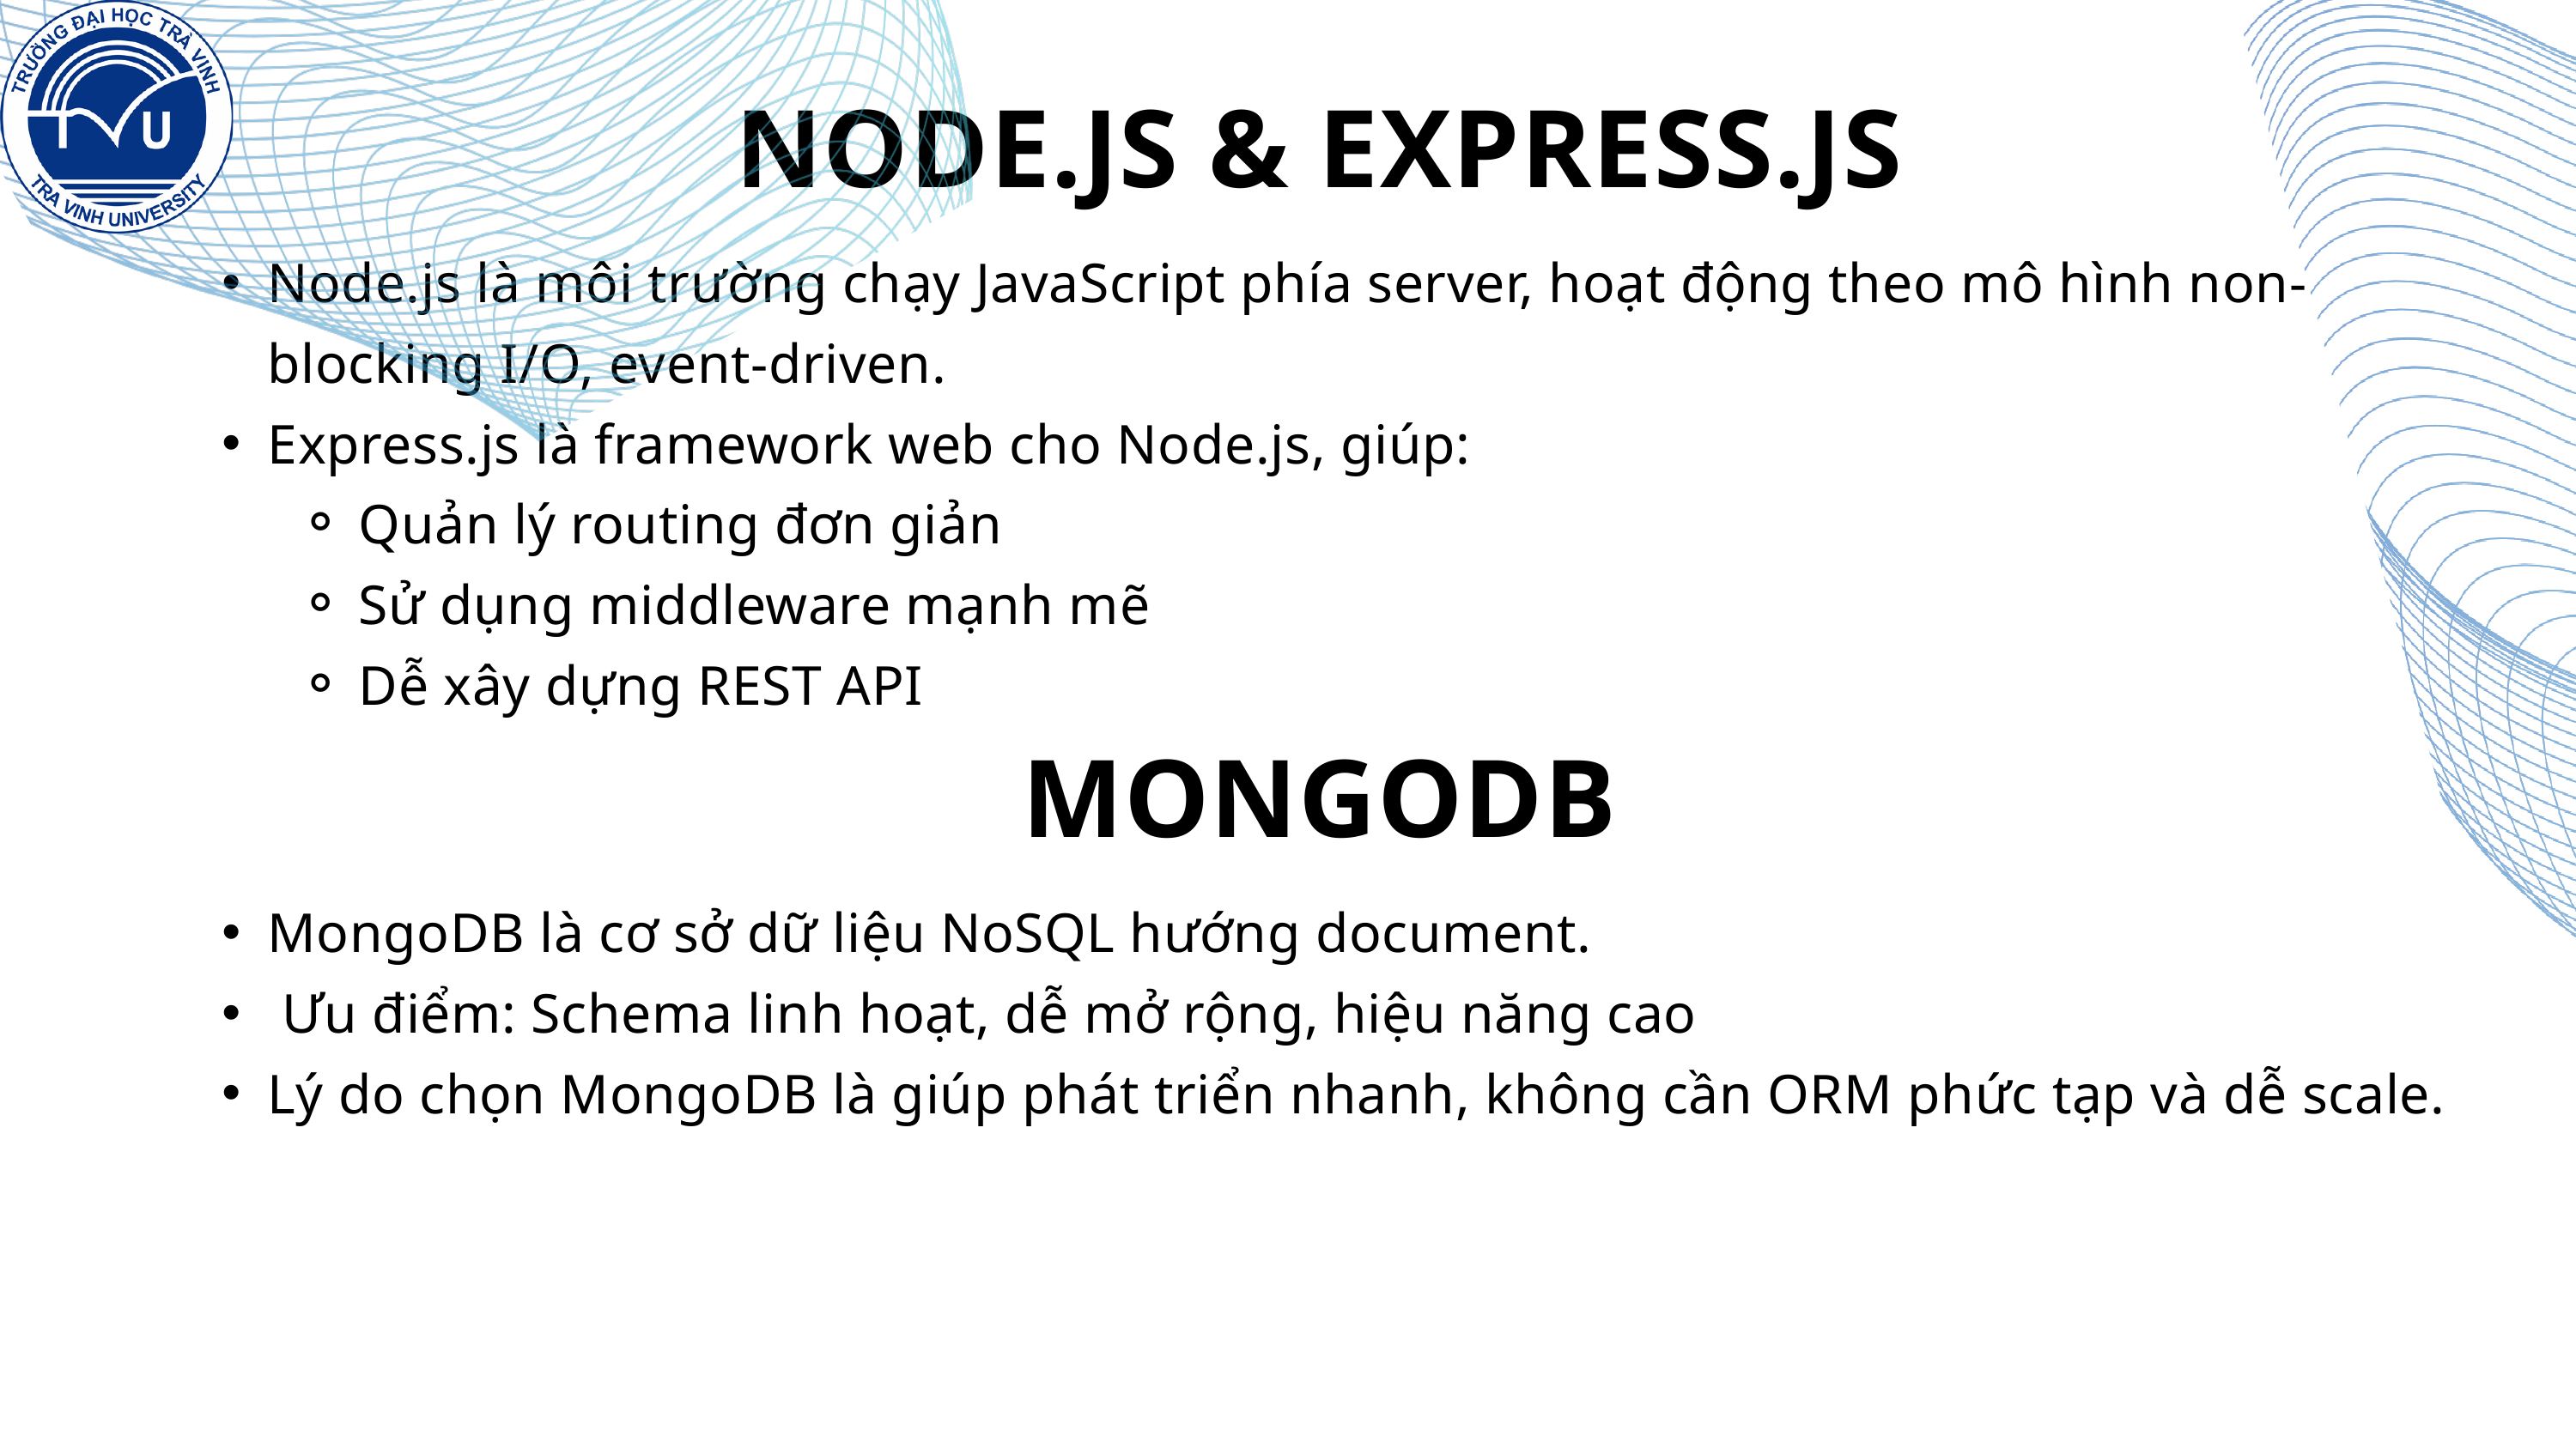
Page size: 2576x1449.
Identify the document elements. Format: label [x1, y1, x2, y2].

text_box [35, 233, 170, 474]
text_box [176, 83, 2464, 1118]
text_box [0, 0, 234, 233]
text_box [234, 0, 1288, 80]
text_box [2234, 0, 2576, 1320]
